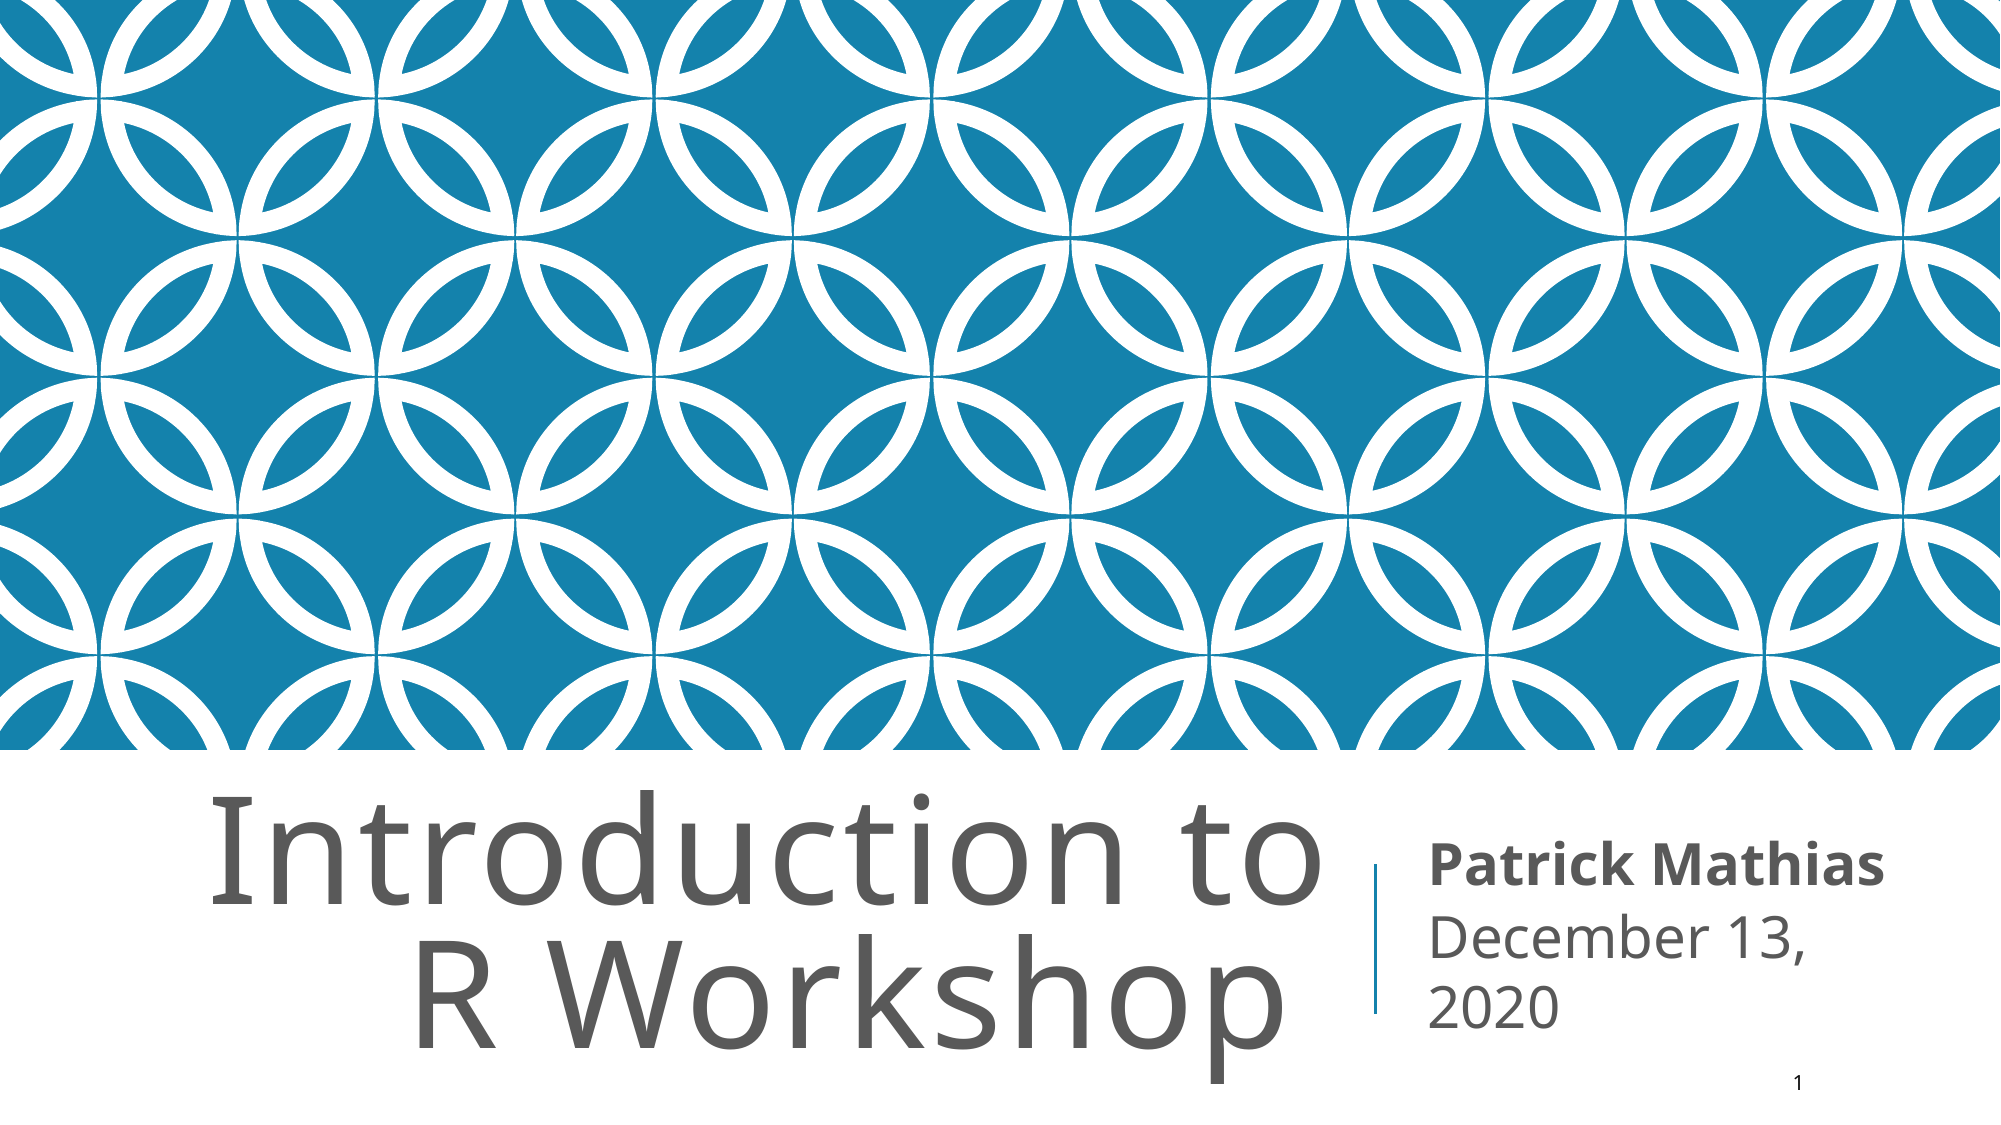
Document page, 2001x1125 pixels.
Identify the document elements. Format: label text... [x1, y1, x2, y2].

subtitle Patrick Mathias December 13, 2020 [1412, 813, 1938, 1054]
slide_number 1 [1777, 1061, 1938, 1107]
title Introduction to R Workshop [59, 813, 1350, 1054]
